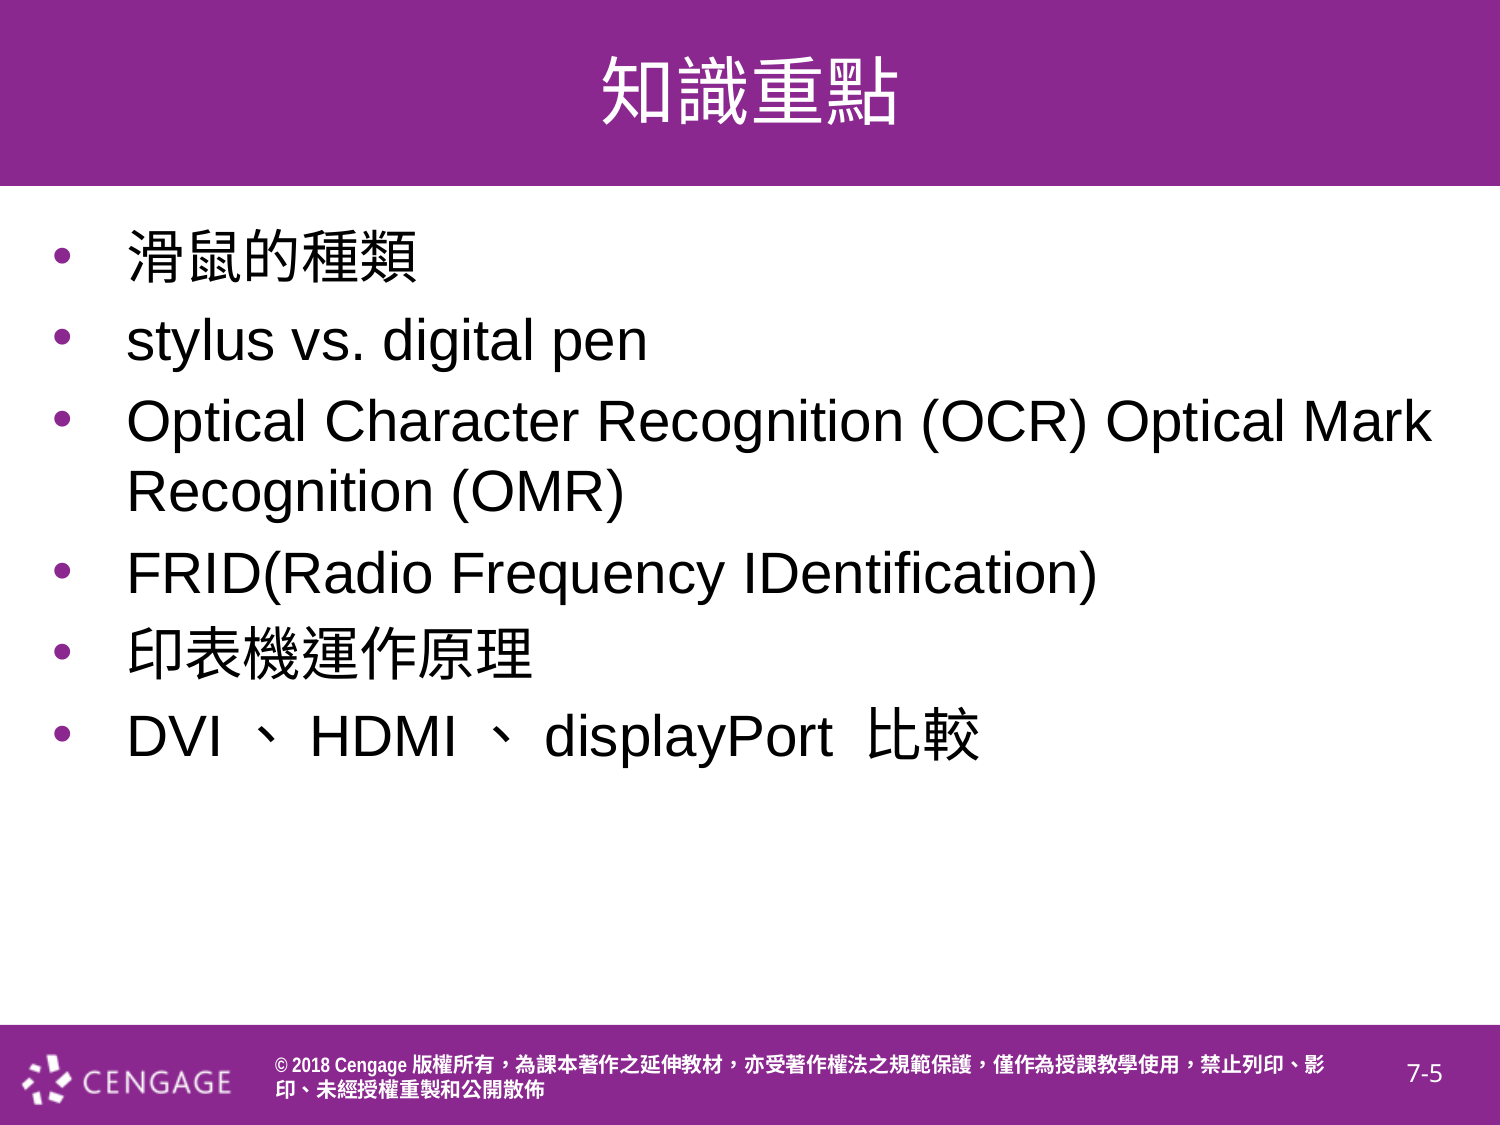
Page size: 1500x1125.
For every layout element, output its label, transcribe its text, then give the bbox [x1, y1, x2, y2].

title 知識重點 [7, 4, 1493, 175]
picture [12, 1045, 236, 1113]
list 滑鼠的種類 stylus vs. digital pen Optical Character Recognition (OCR) Optical Mark Recognition (OMR) FRID(Radio Frequency IDentification) 印表機運作原理 DVI、HDMI、displayPort 比較 [37, 212, 1475, 1005]
